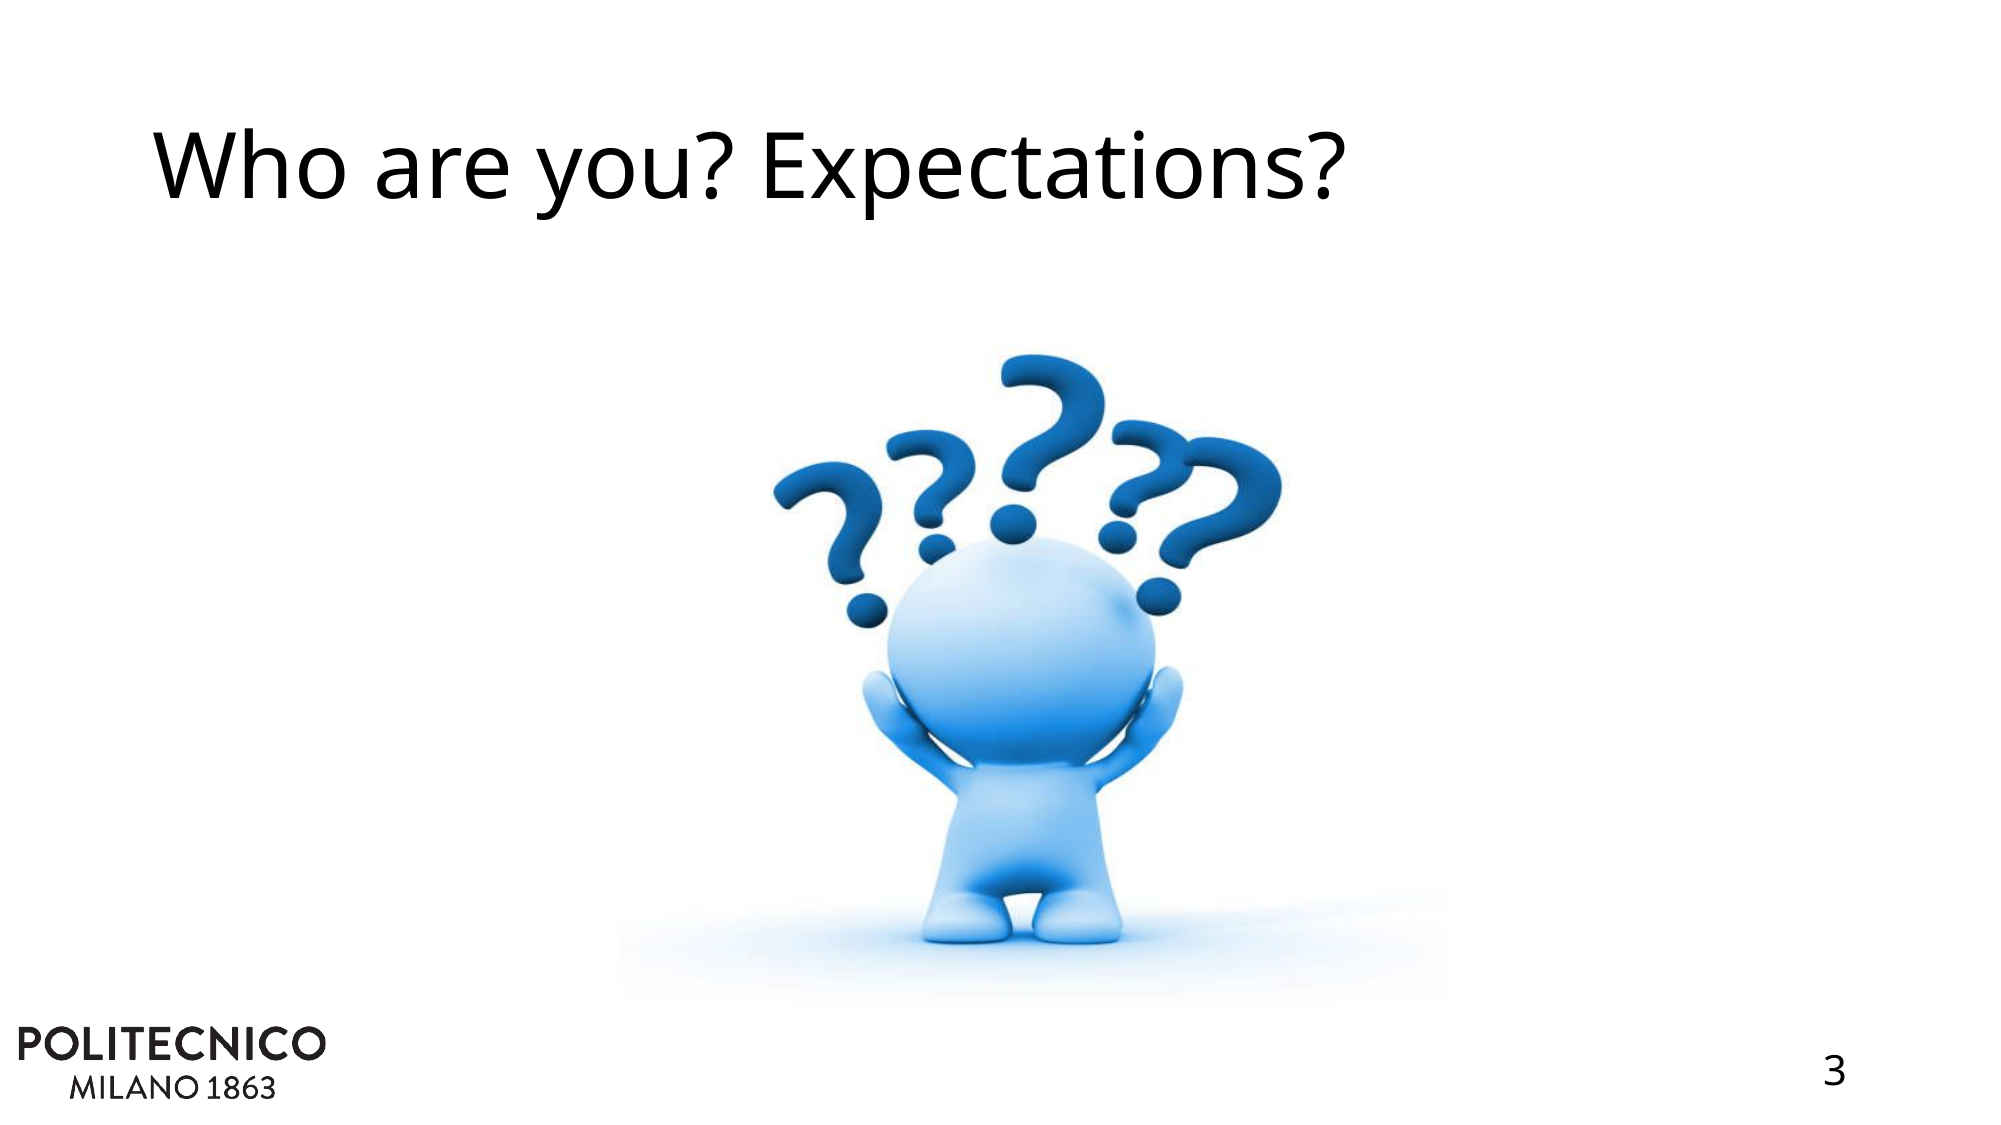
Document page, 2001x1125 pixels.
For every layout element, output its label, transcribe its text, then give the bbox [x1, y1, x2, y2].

slide_number 2 [1412, 1042, 1863, 1103]
picture [617, 289, 1447, 1005]
title Who are you? Expectations? [137, 59, 1863, 277]
picture [18, 1012, 327, 1099]
